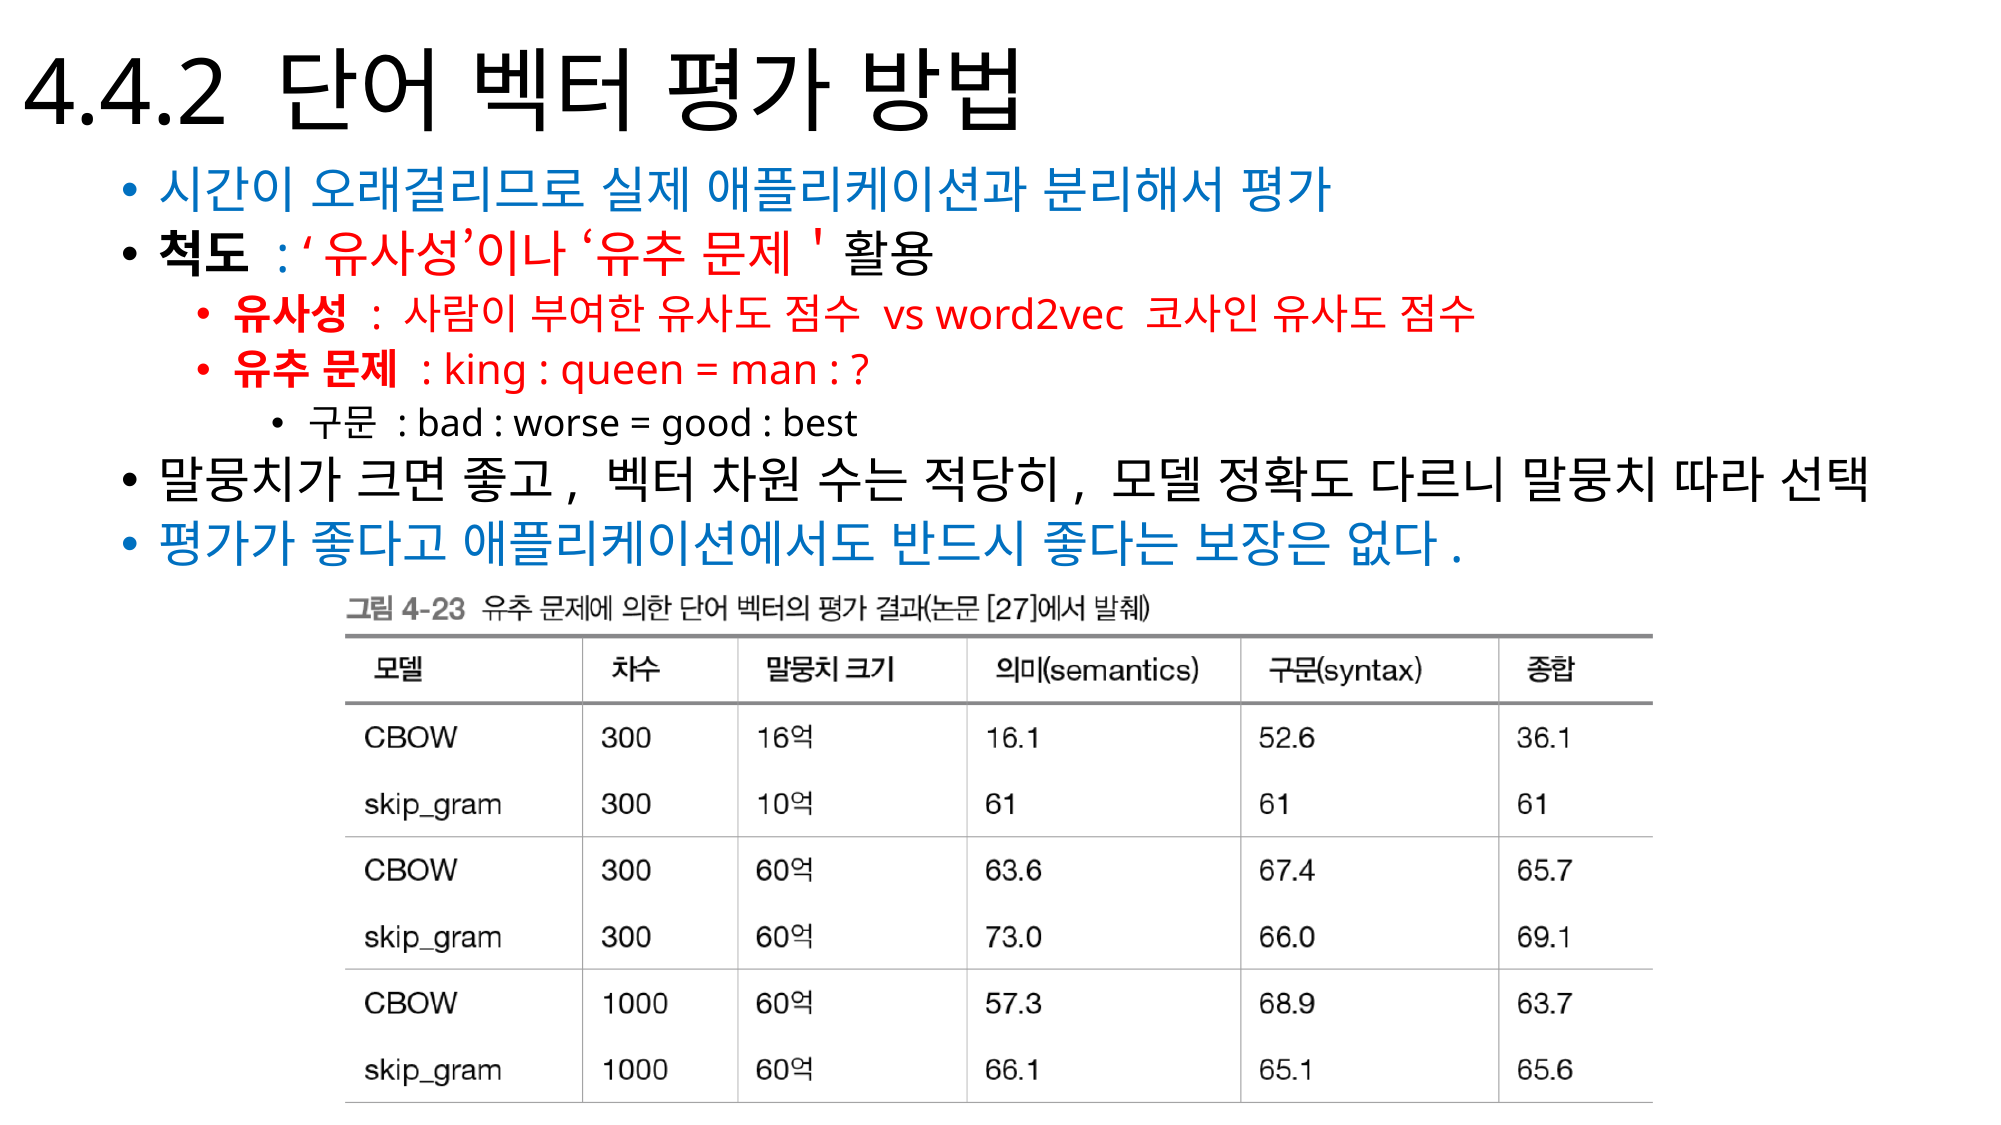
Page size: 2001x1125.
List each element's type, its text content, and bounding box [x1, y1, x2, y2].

picture [343, 591, 1657, 1105]
title 4.4.2 단어 벡터 평가 방법 [8, 0, 1922, 204]
list 시간이 오래걸리므로 실제 애플리케이션과 분리해서 평가 척도 : ‘유사성’이나 ‘유추 문제＇활용 유사성 : 사람이 부여한 유사도 점수 vs word2vec 코사인 유사도 점수 유추 문제 : king : queen = man : ? 구문 : bad : worse = good : best 말뭉치가 크면 좋고, 벡터 차원 수는 적당히, 모델 정확도 다르니 말뭉치 따라 선택 평가가 좋다고 애플리케이션에서도 반드시 좋다는 보장은 없다. [31, 157, 2000, 872]
